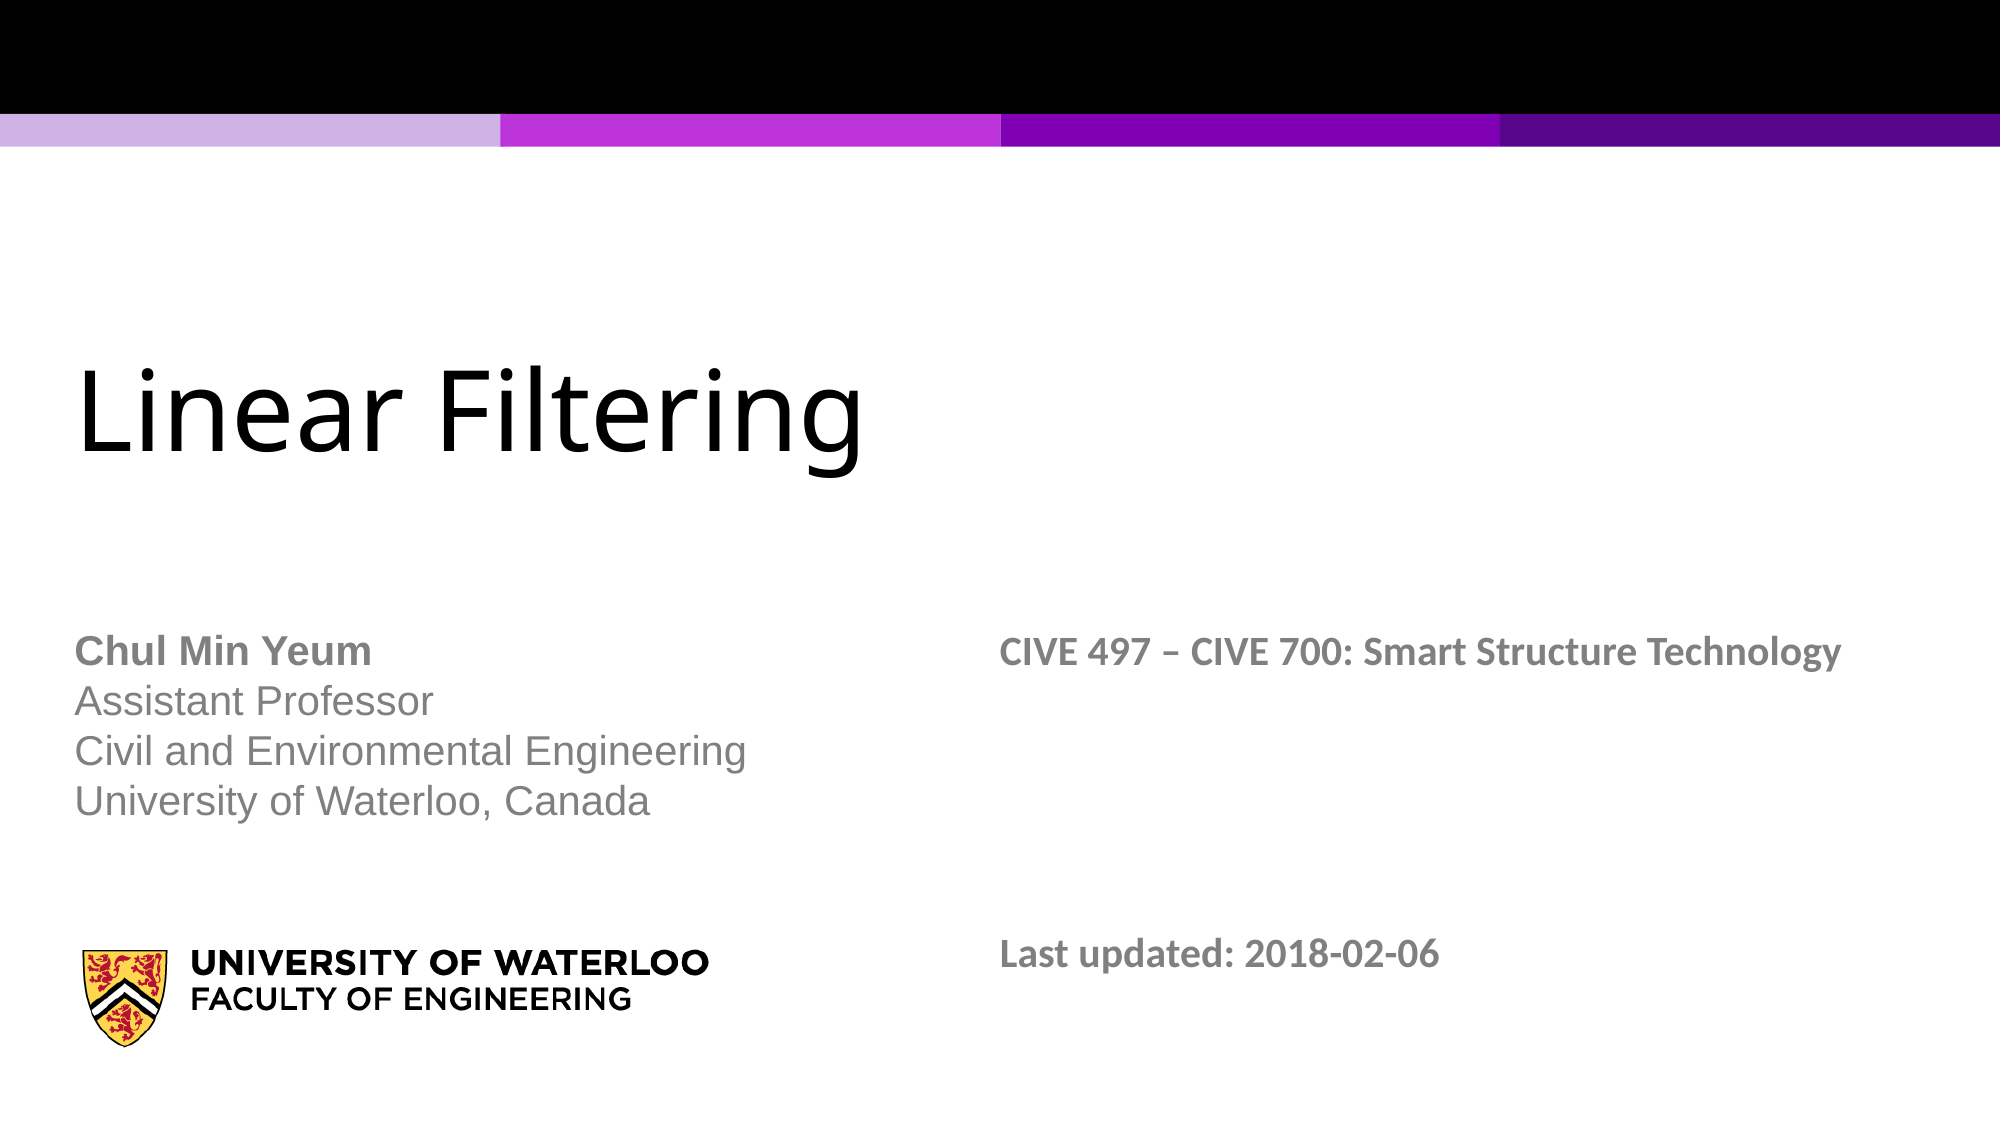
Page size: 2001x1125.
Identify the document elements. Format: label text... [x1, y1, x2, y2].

title Linear Filtering [74, 249, 1762, 482]
text_box Last updated: 2018-02-06 [999, 918, 1949, 1028]
picture [0, 872, 810, 1125]
text_box CIVE 497 – CIVE 700: Smart Structure Technology [999, 616, 1949, 726]
subtitle Chul Min Yeum Assistant Professor Civil and Environmental Engineering University of Waterloo, Canada [74, 616, 975, 880]
